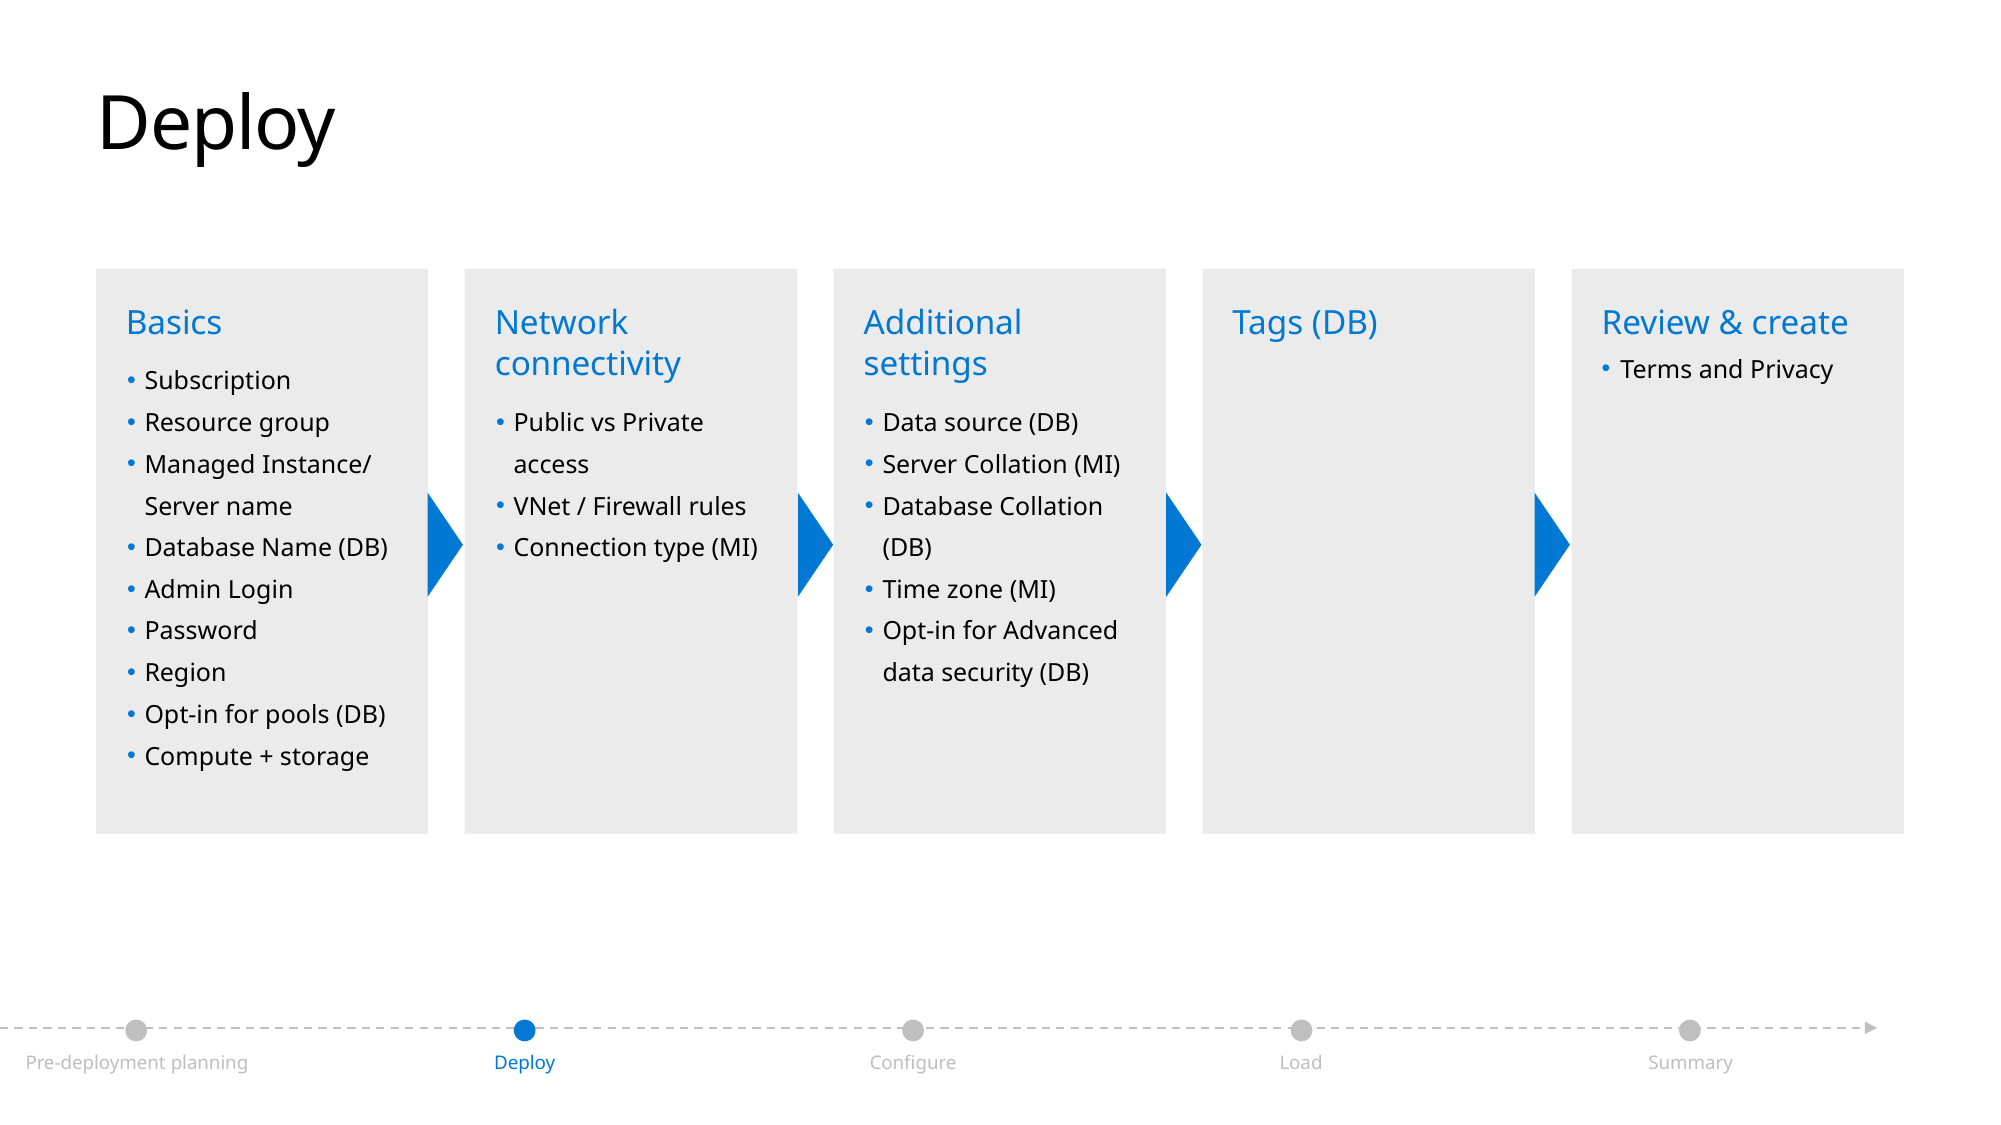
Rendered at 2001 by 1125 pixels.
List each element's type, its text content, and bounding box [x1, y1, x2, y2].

text_box Tags (DB) [1202, 268, 1536, 834]
title Deploy [96, 75, 1904, 166]
text_box Review & create Terms and Privacy [1571, 268, 1905, 834]
text_box Basics Subscription Resource group Managed Instance/ Server name Database Name (DB) Admin Login Password Region Opt-in for pools (DB) Compute + storage [95, 268, 429, 834]
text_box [0, 1019, 1878, 1074]
text_box [1533, 491, 1571, 598]
text_box [797, 491, 834, 598]
text_box [426, 491, 464, 598]
text_box [1165, 491, 1203, 598]
text_box Network connectivity Public vs Private access VNet / Firewall rules Connection type (MI) [464, 268, 798, 834]
text_box Additional settings Data source (DB) Server Collation (MI) Database Collation (DB) Time zone (MI) Opt-in for Advanced data security (DB) [833, 268, 1167, 834]
